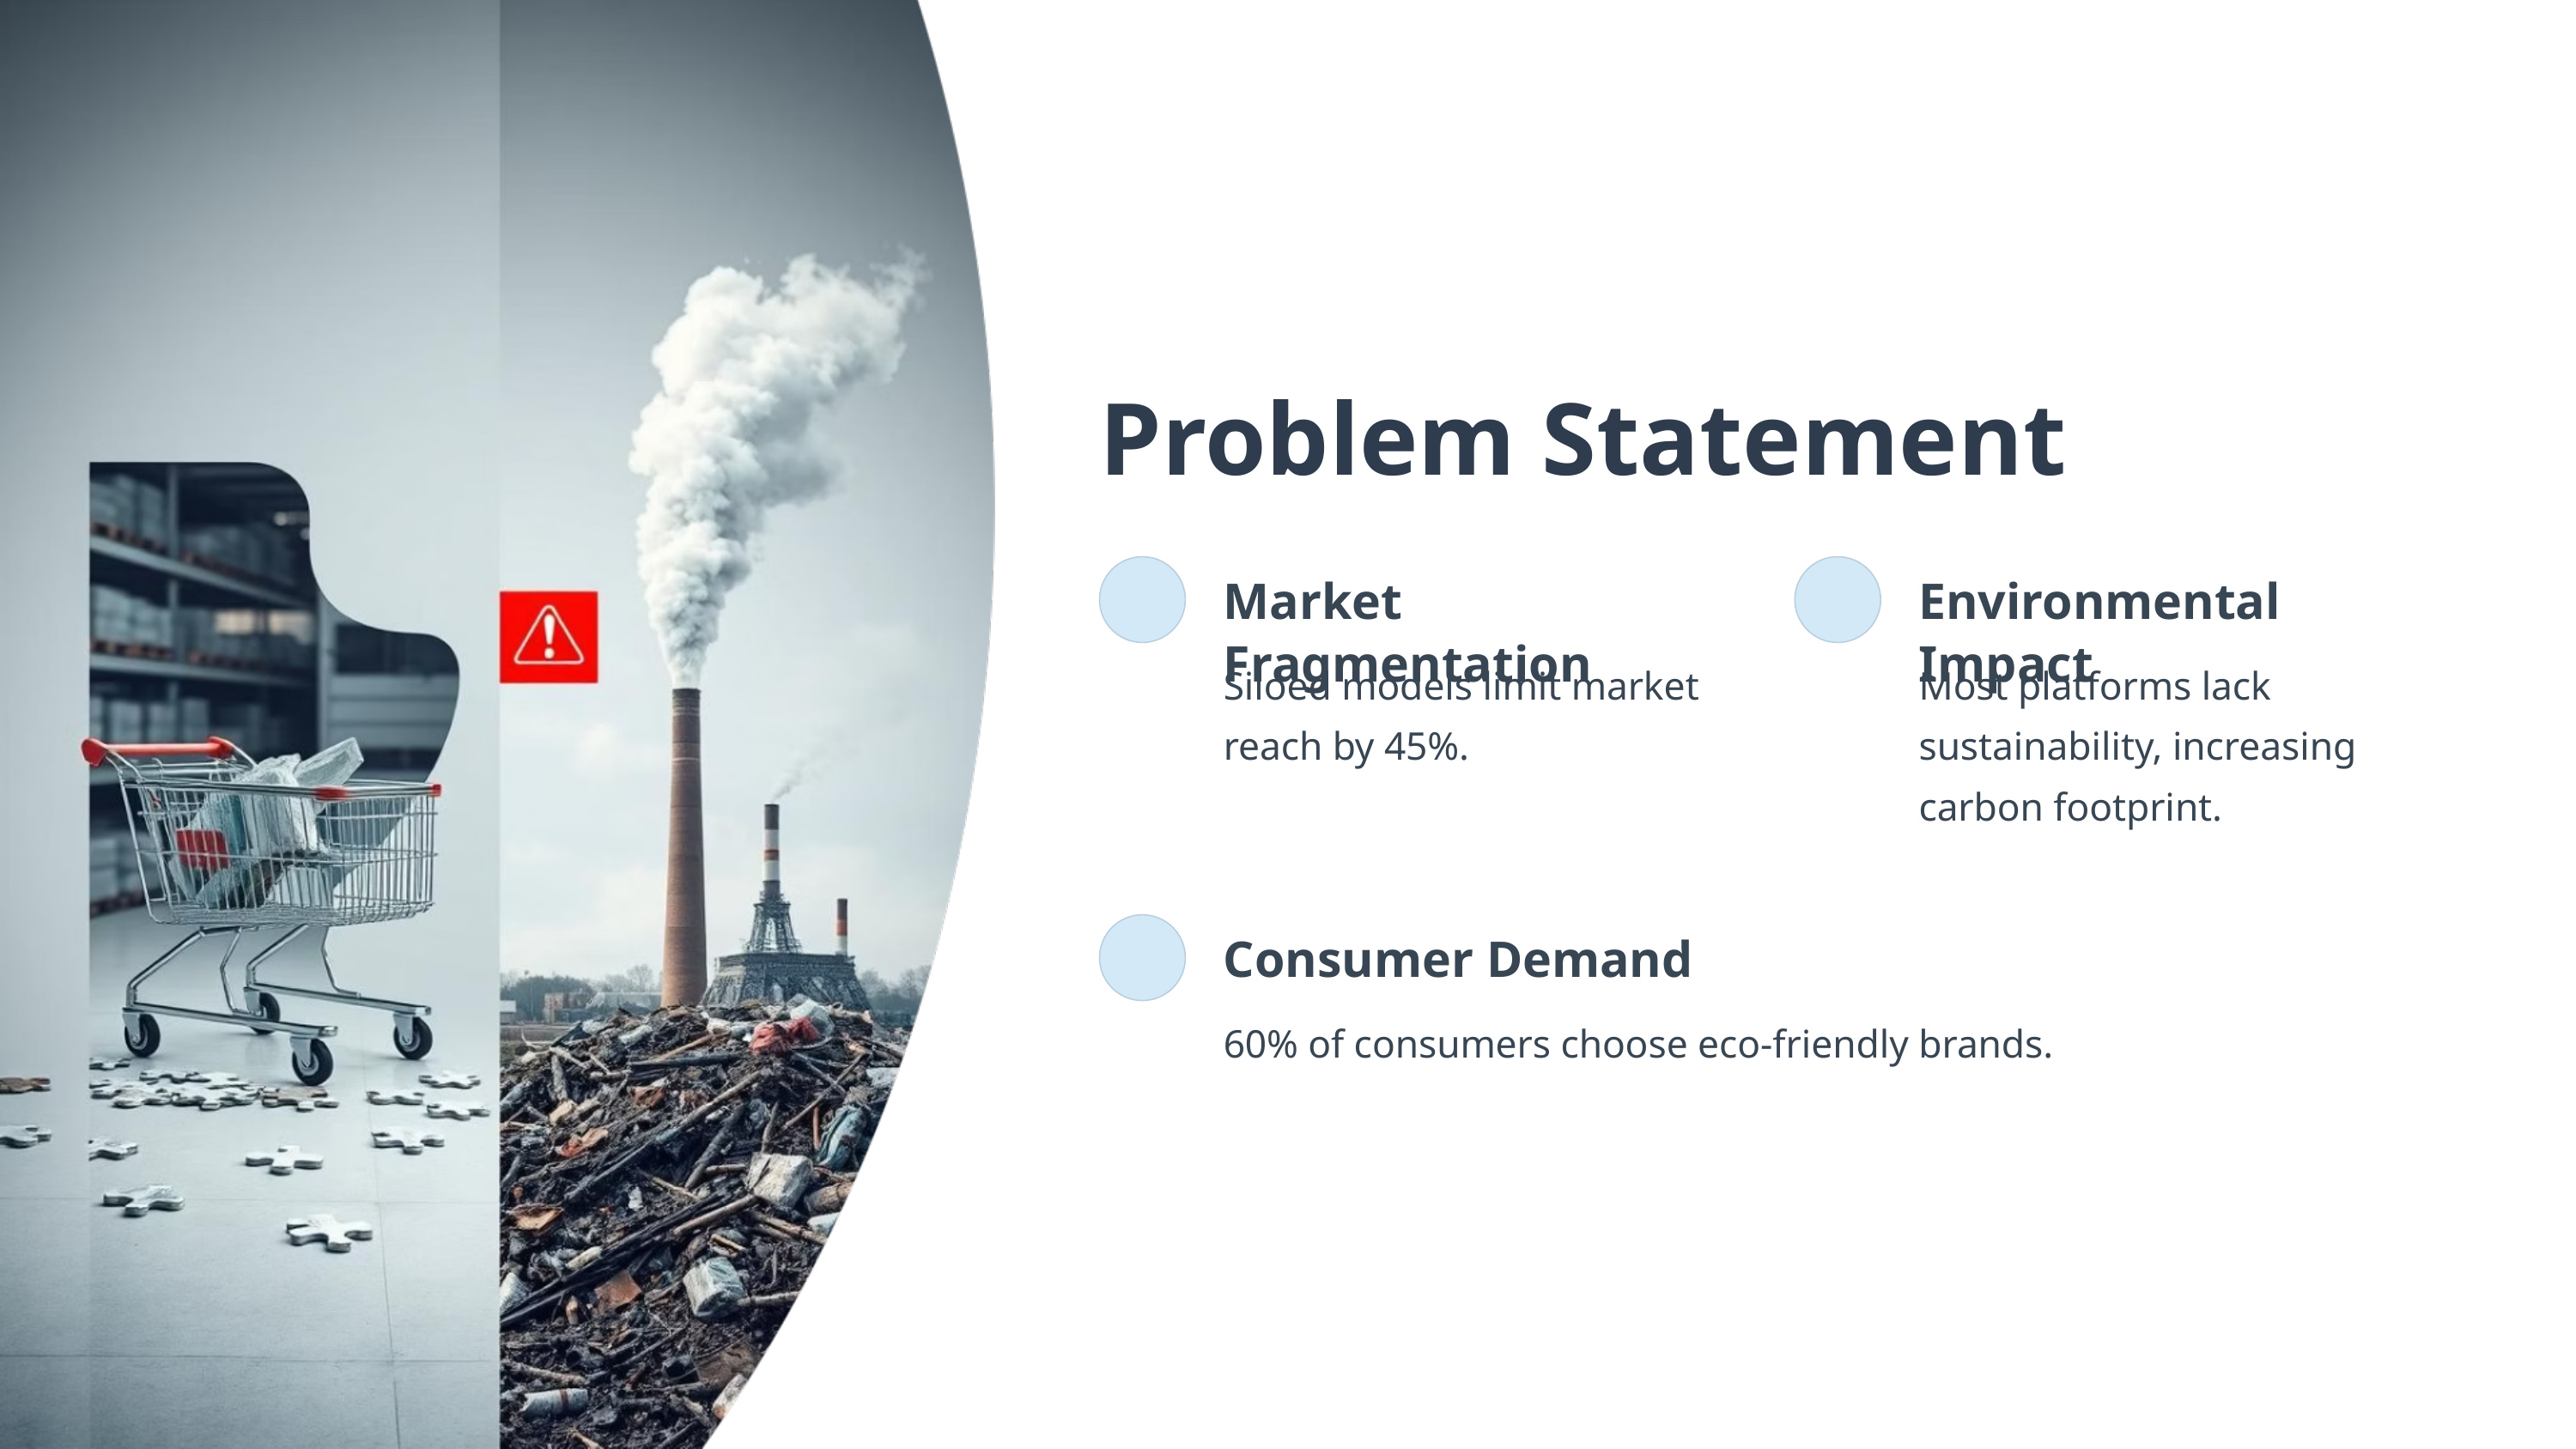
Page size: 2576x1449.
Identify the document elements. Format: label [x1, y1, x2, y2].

text_box [1099, 373, 2104, 500]
text_box [1098, 555, 1187, 644]
text_box [1918, 655, 2443, 839]
text_box [1794, 555, 1882, 644]
text_box [1918, 569, 2421, 634]
text_box [1223, 569, 1726, 634]
text_box [1223, 655, 1747, 778]
text_box [1223, 1013, 2443, 1075]
text_box [1098, 913, 1187, 1002]
text_box [1223, 927, 1726, 991]
text_box [0, 0, 2576, 1449]
